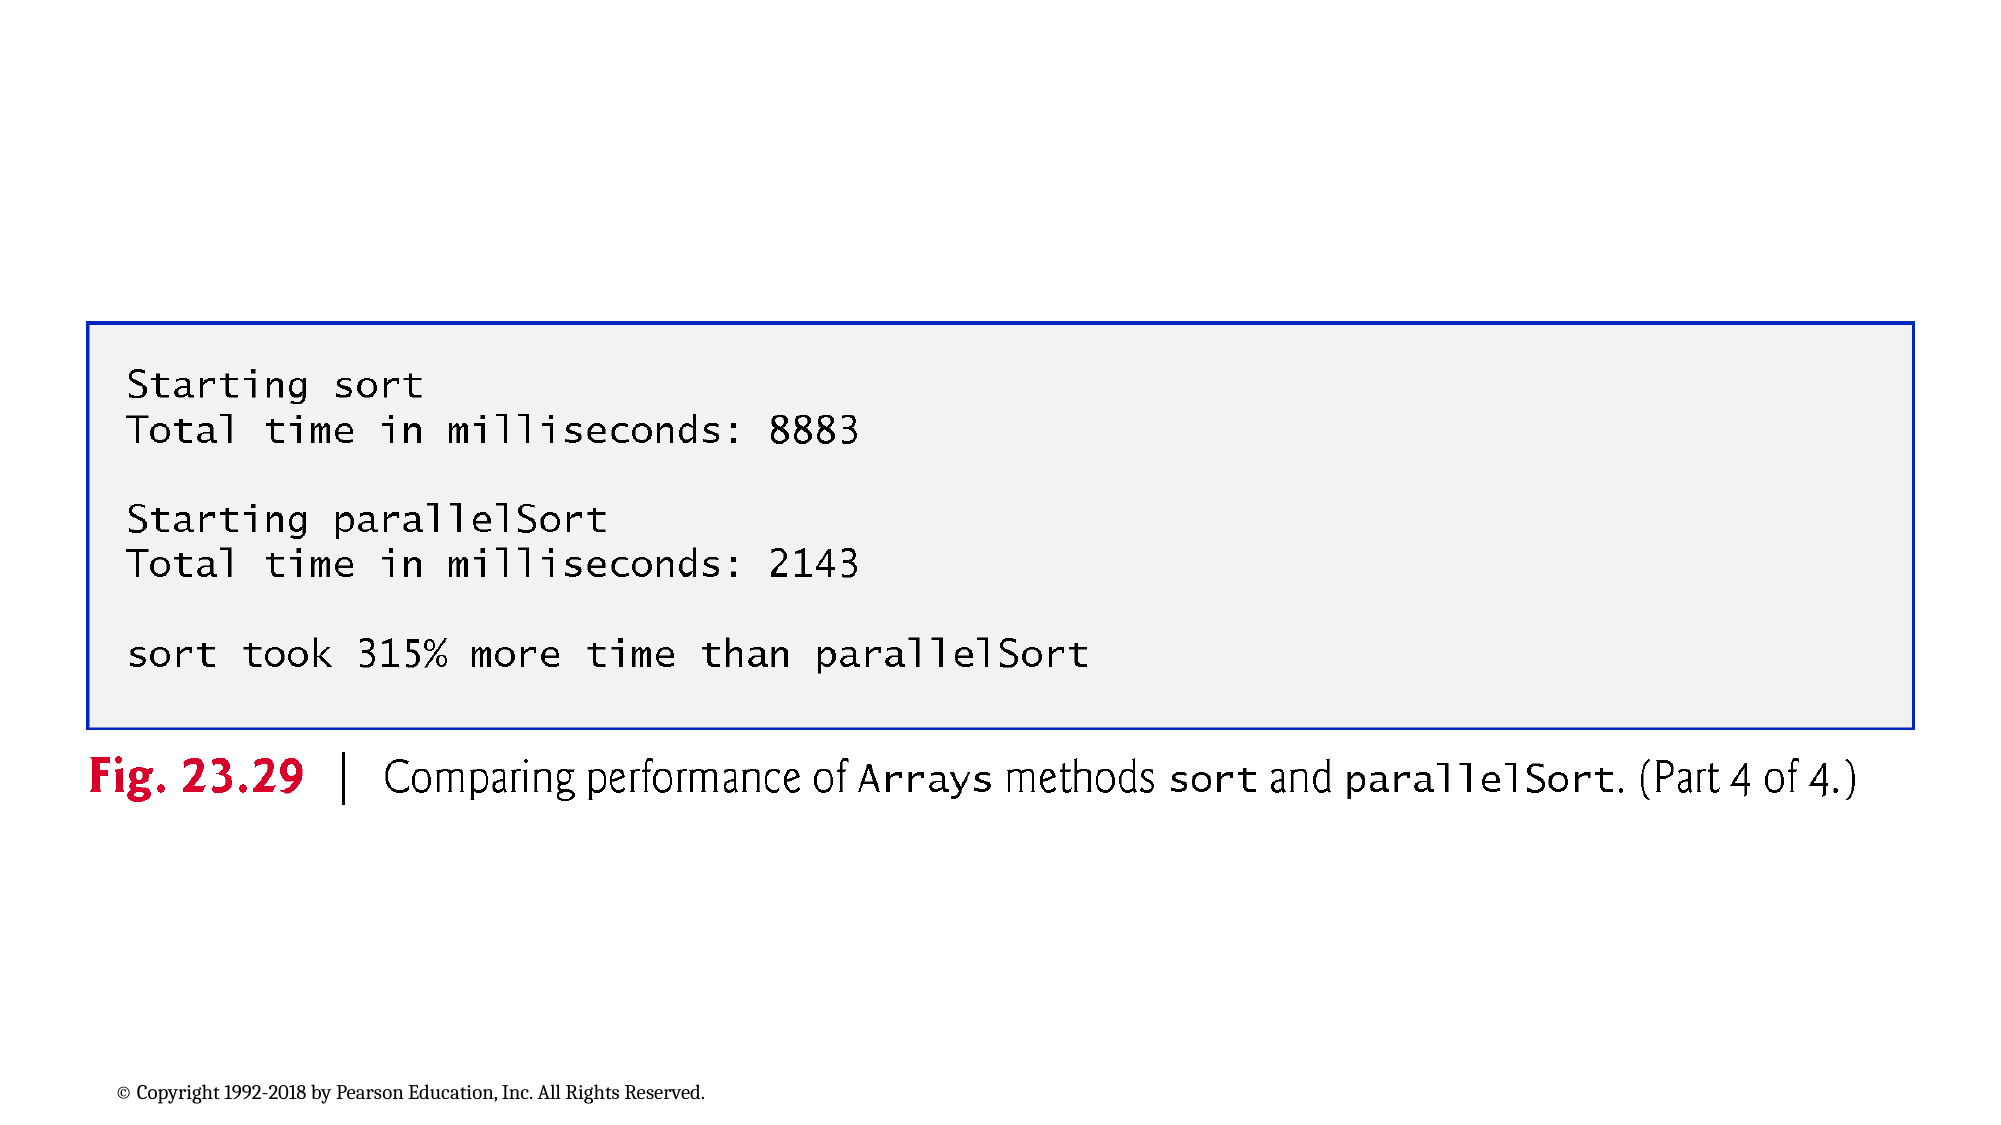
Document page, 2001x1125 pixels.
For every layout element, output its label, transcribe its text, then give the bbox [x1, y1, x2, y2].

picture [0, 235, 2000, 890]
footer © Copyright 1992-2018 by Pearson Education, Inc. All Rights Reserved. [99, 1051, 1473, 1112]
